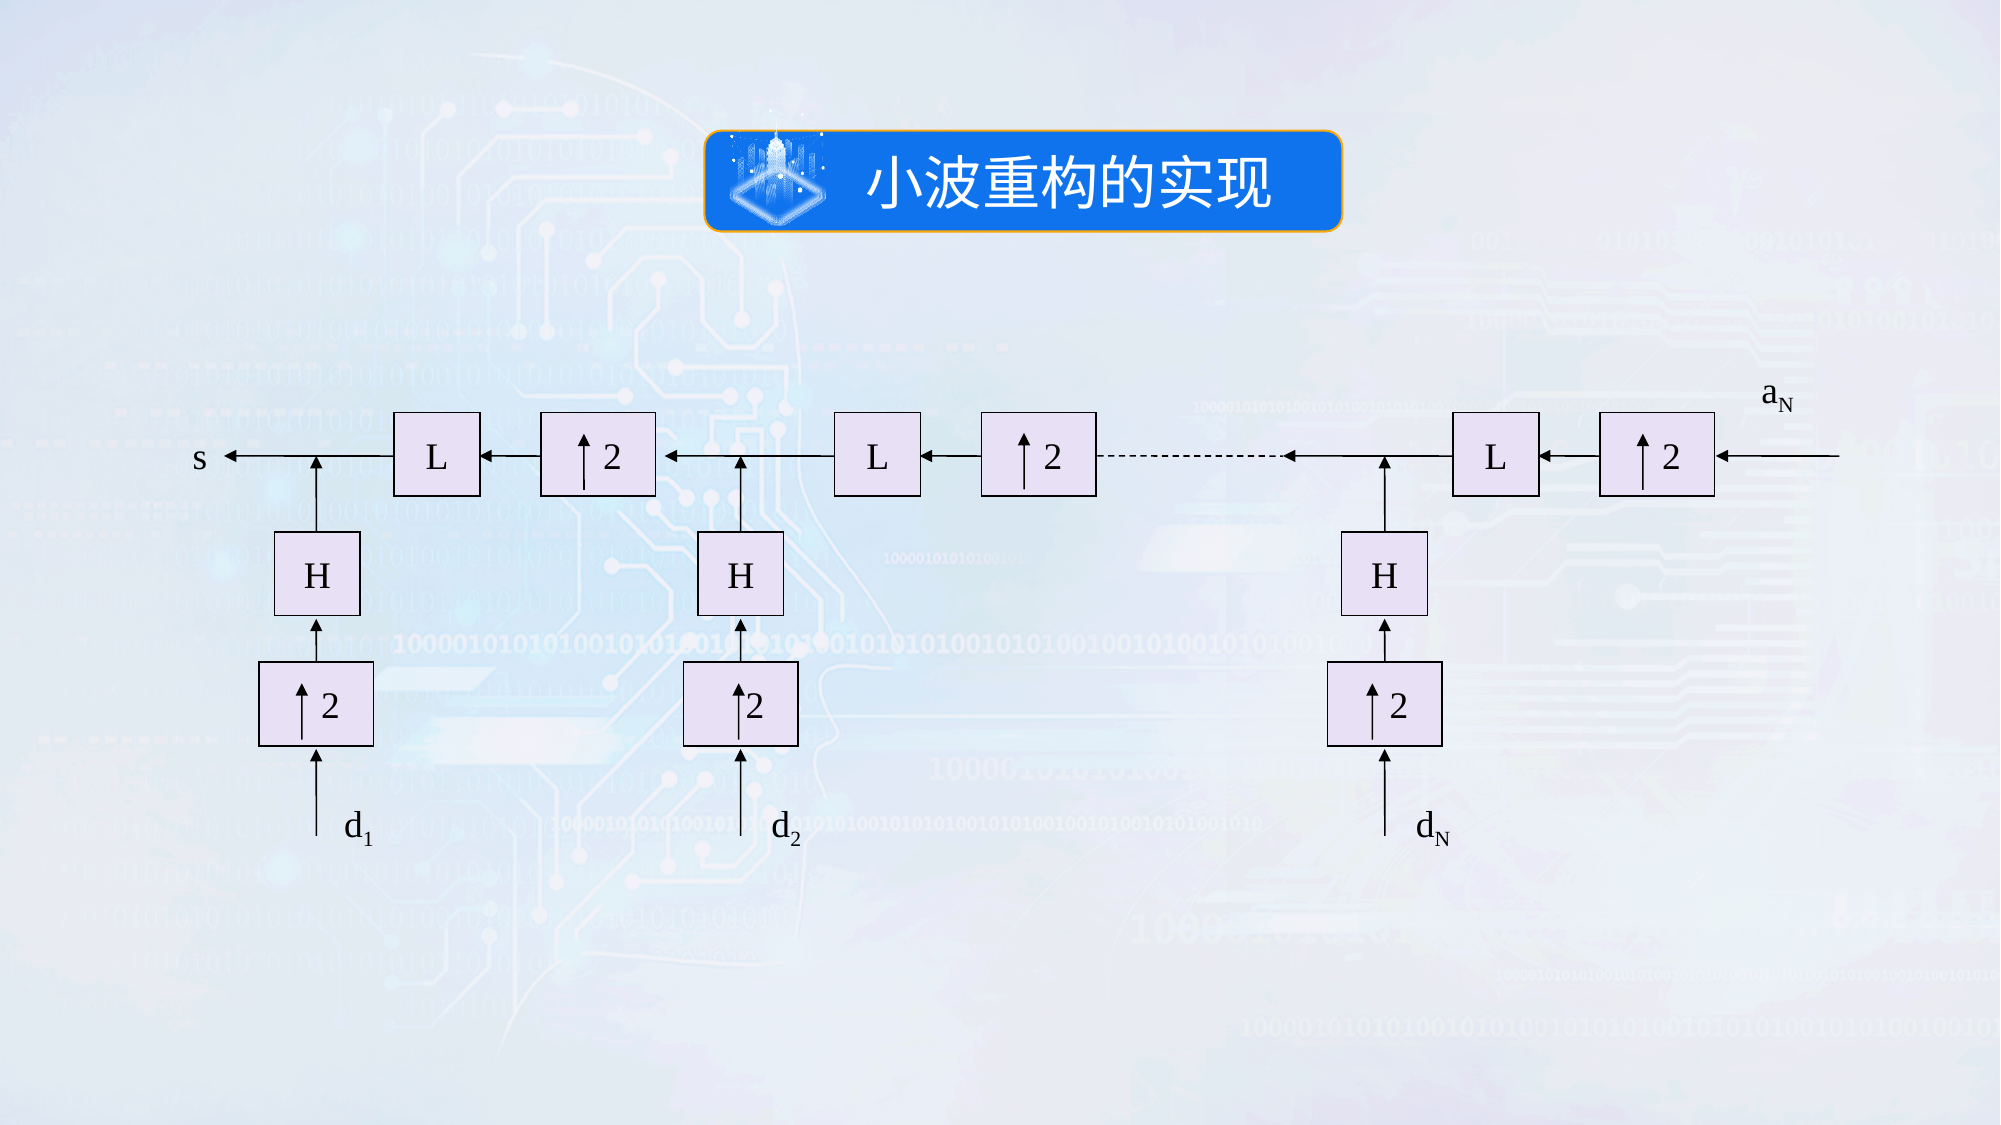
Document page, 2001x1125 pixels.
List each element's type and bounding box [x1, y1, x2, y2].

text_box [704, 101, 1343, 232]
text_box [177, 358, 1871, 869]
picture [0, 0, 2000, 1125]
